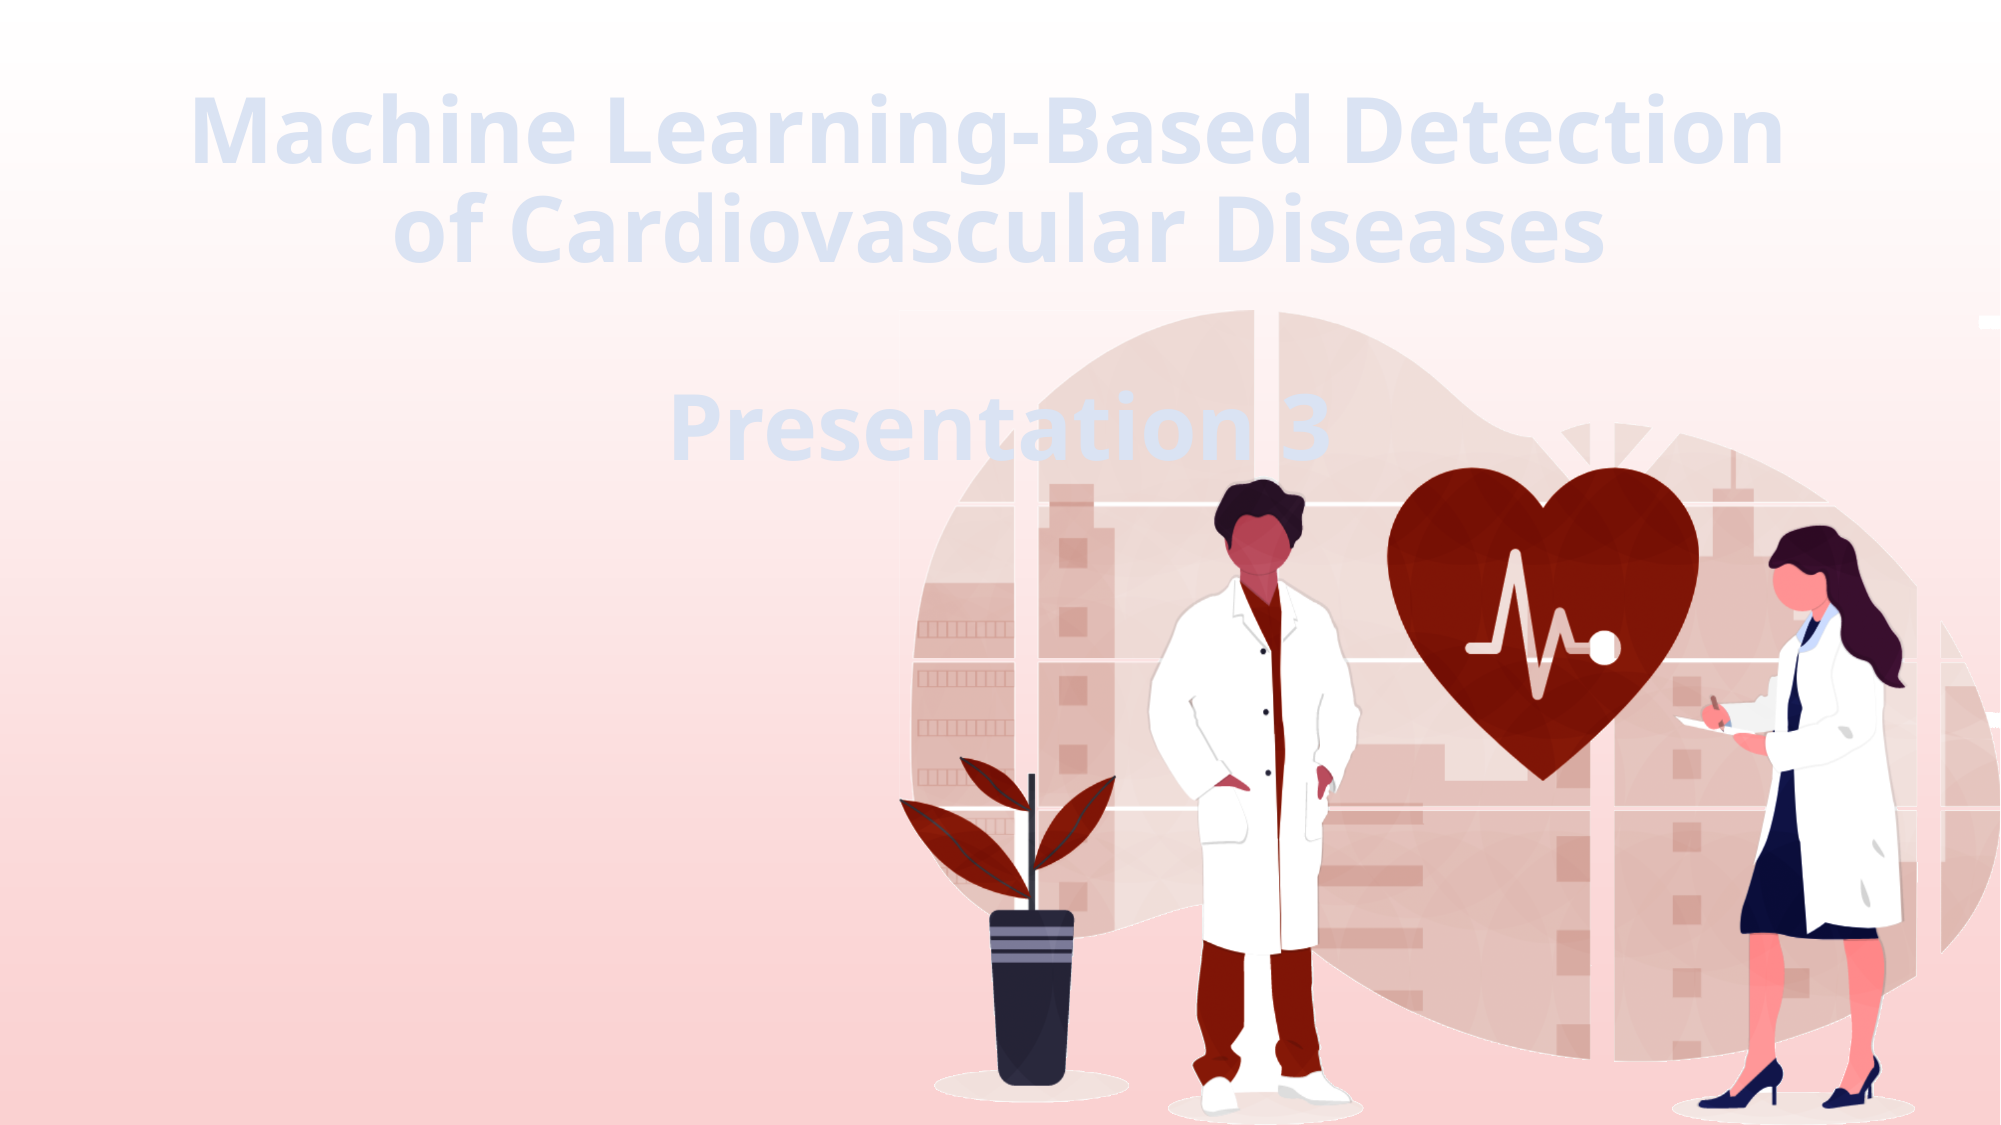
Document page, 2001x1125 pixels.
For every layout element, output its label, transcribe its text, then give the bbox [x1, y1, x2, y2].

picture [0, 0, 2001, 1125]
title Machine Learning-Based Detection of Cardiovascular Diseases Presentation 3 [137, 2, 1863, 563]
